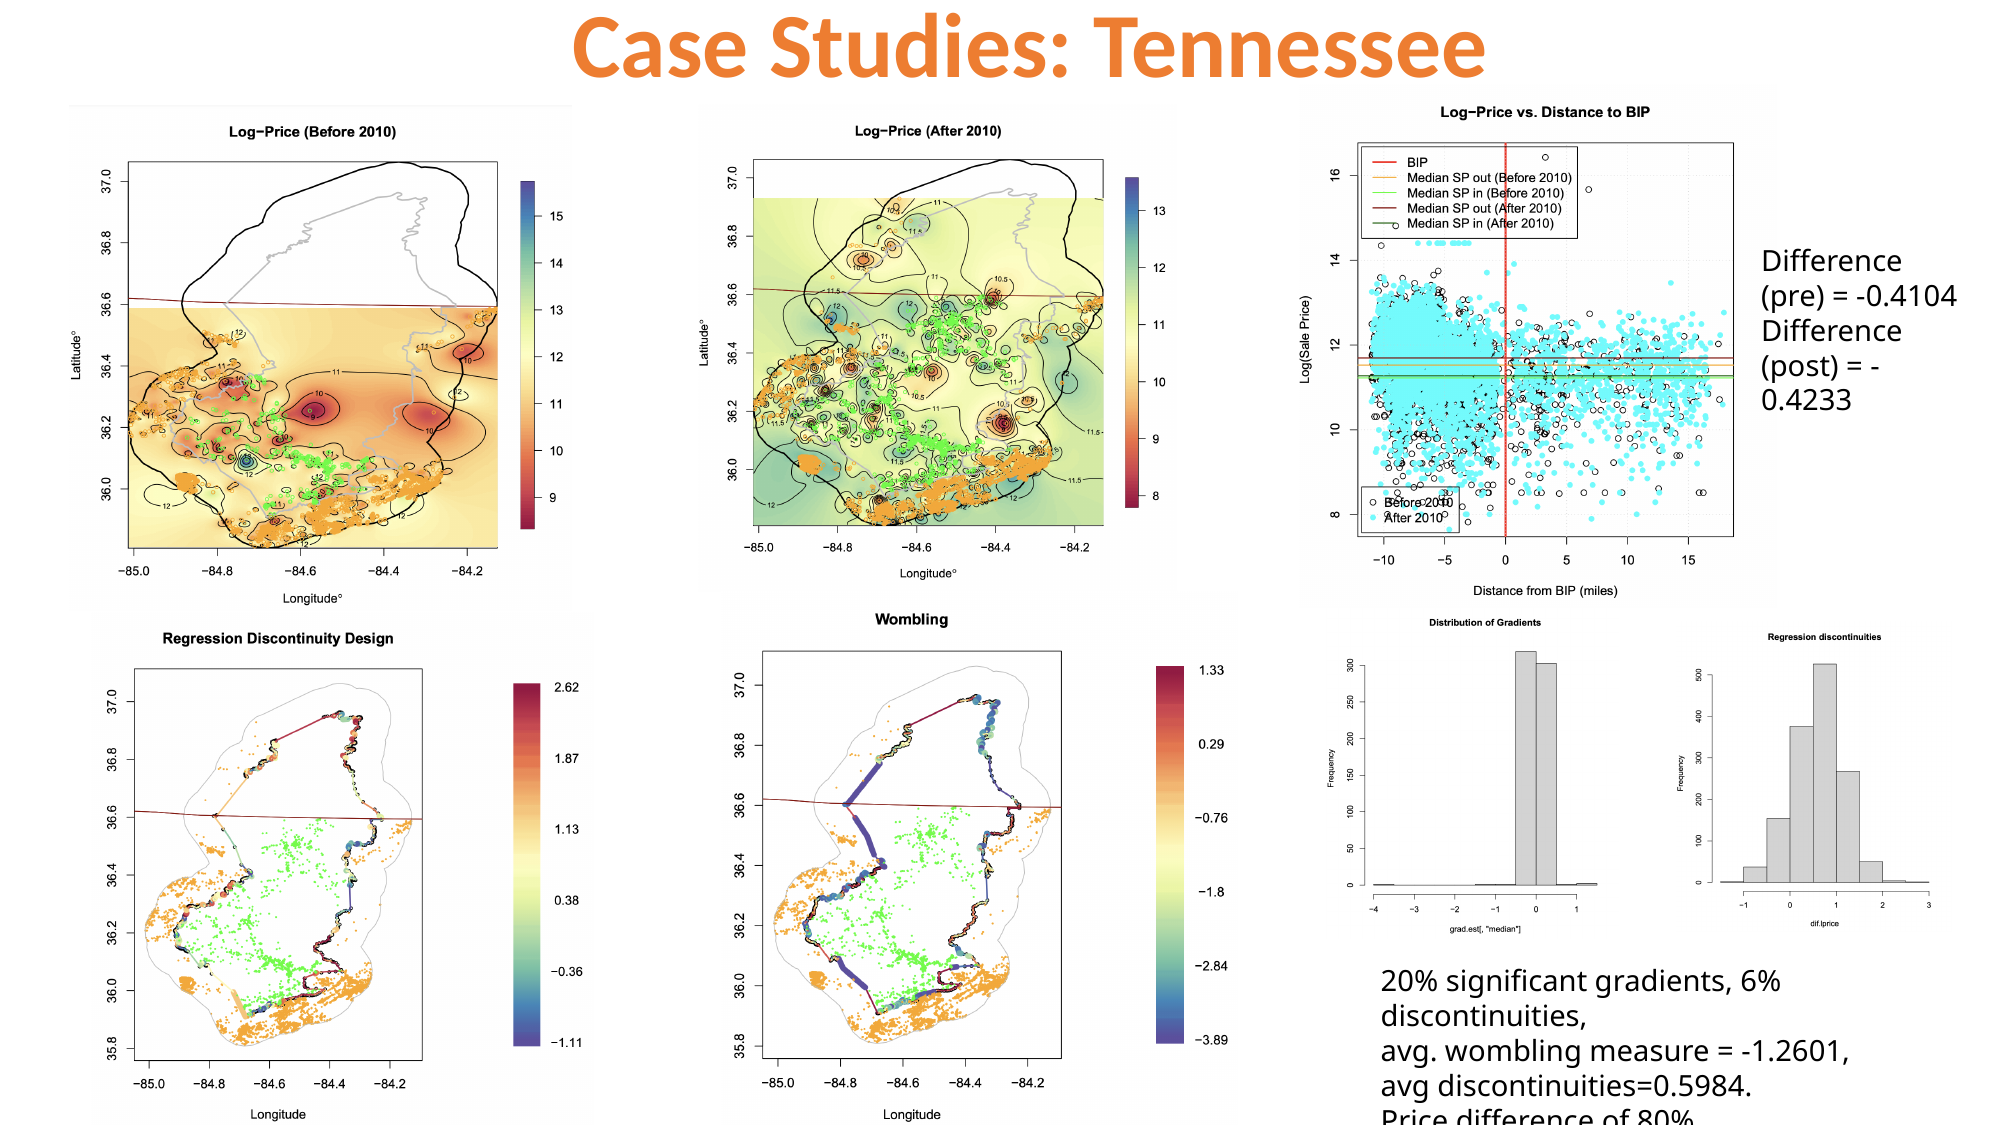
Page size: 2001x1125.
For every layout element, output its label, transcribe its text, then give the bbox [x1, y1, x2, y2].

picture [91, 612, 594, 1125]
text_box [1299, 84, 1985, 608]
picture [698, 104, 1238, 1125]
text_box Case Studies: Tennessee [60, 0, 2000, 104]
picture [69, 105, 572, 611]
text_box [1326, 608, 1985, 1112]
